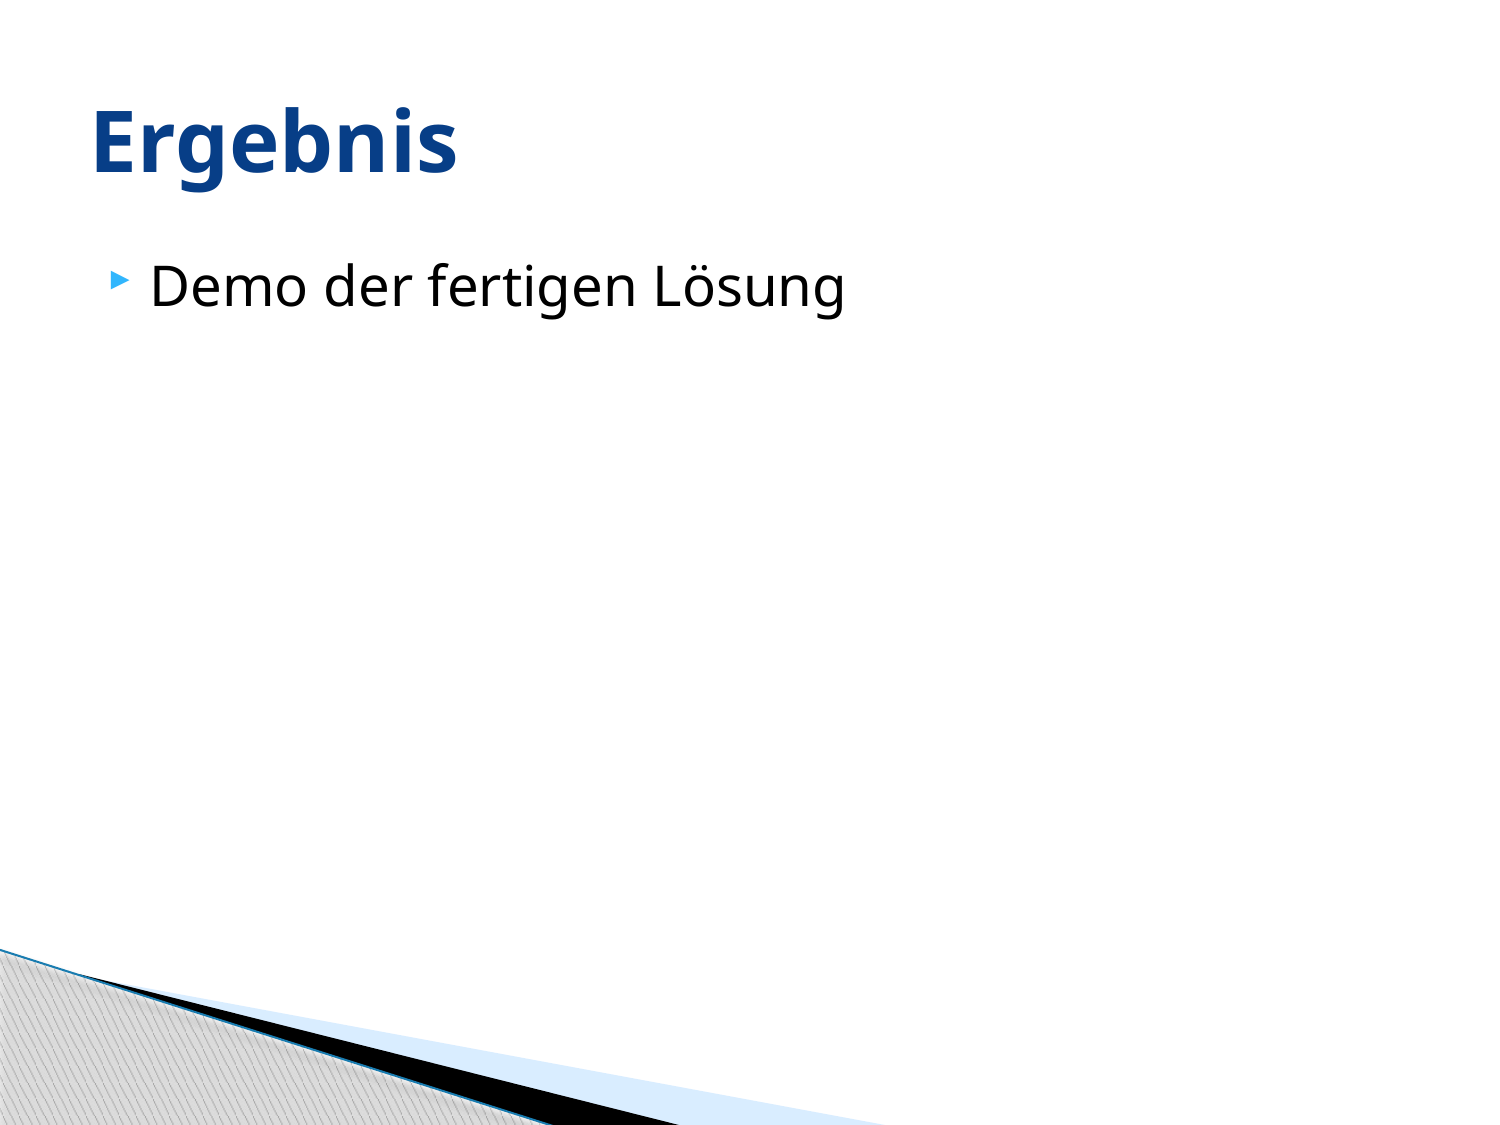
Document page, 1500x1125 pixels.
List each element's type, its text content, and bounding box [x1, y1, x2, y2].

title Ergebnis [75, 45, 1425, 233]
list Demo der fertigen Lösung [75, 243, 1425, 986]
